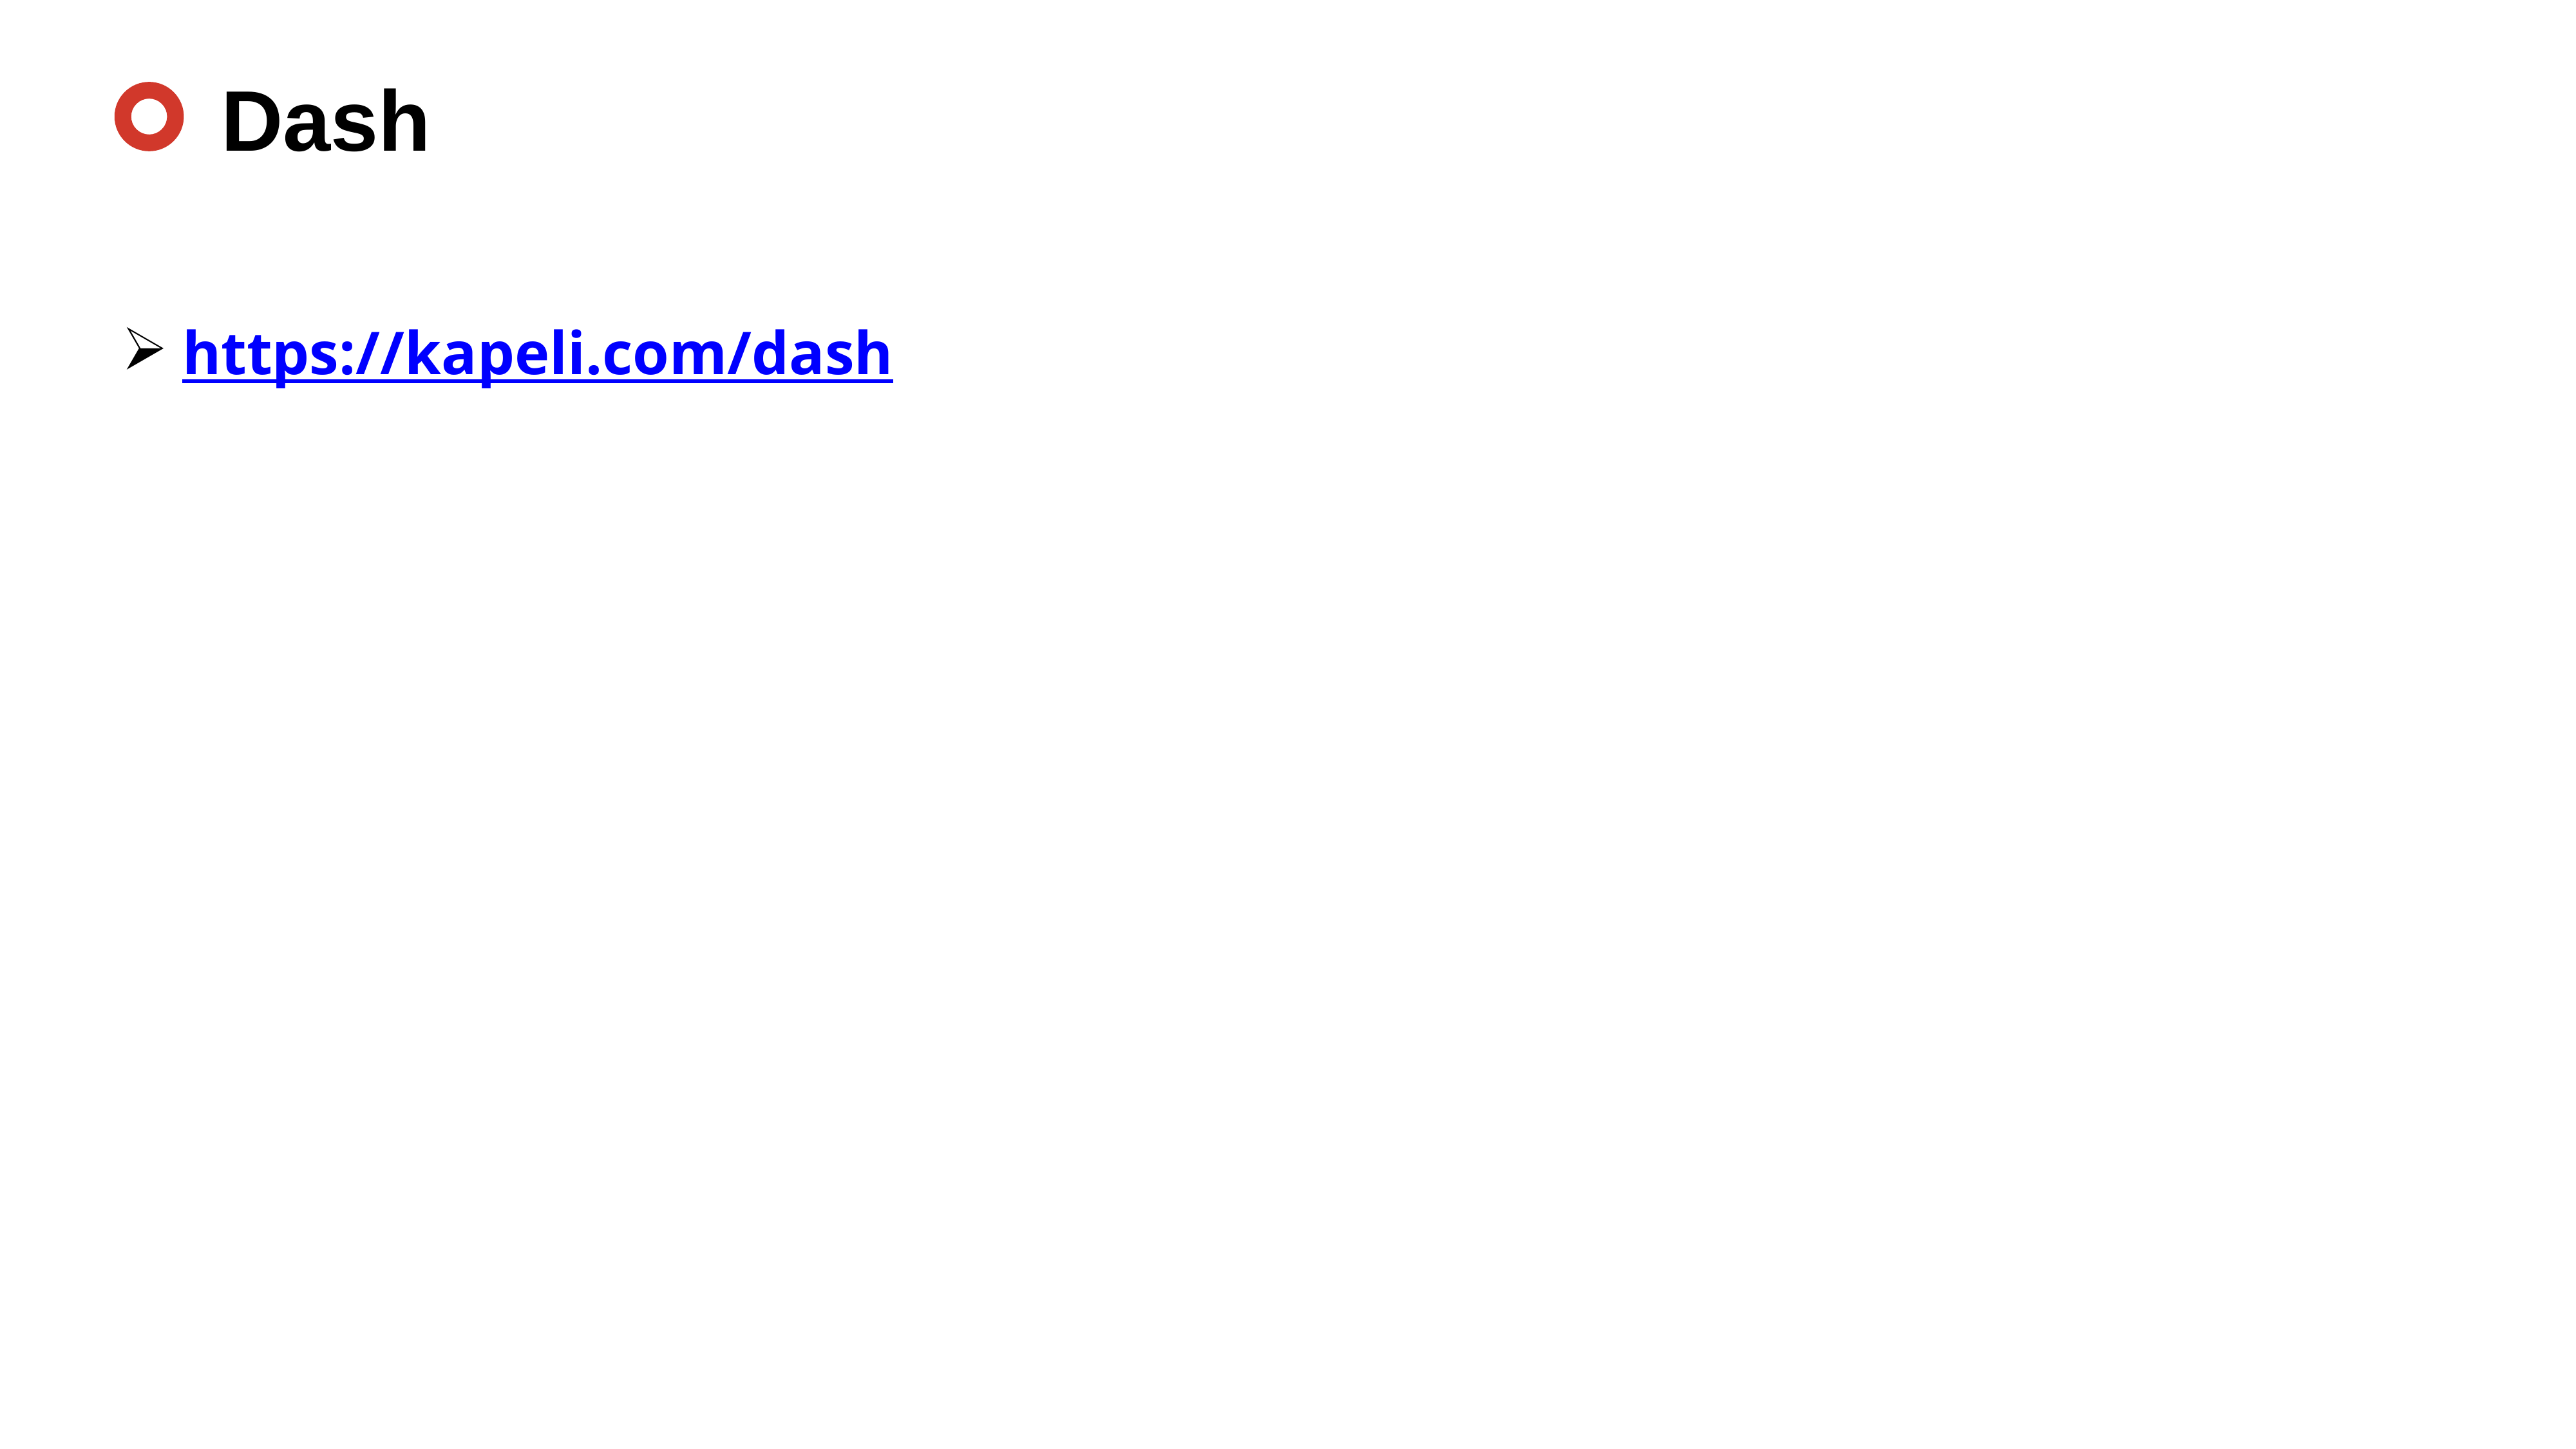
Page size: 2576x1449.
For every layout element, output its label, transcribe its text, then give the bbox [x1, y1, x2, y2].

text_box Dash [213, 57, 439, 176]
text_box https://kapeli.com/dash [114, 308, 2455, 404]
text_box [114, 82, 184, 151]
